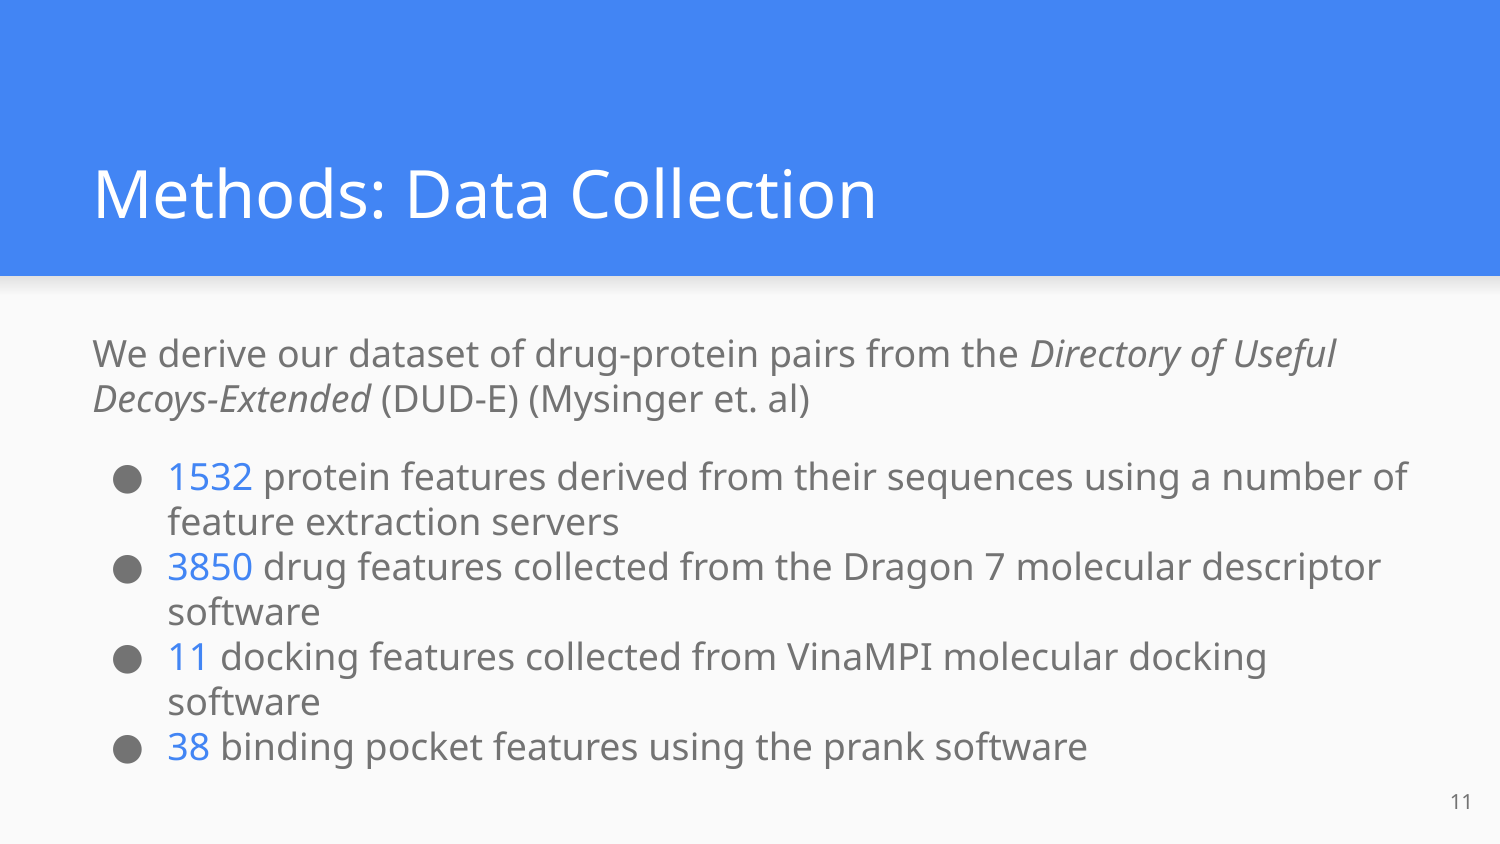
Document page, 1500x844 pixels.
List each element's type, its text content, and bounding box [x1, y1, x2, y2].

list We derive our dataset of drug-protein pairs from the Directory of Useful Decoys-Extended (DUD-E) (Mysinger et. al) 1532 protein features derived from their sequences using a number of feature extraction servers 3850 drug features collected from the Dragon 7 molecular descriptor software 11 docking features collected from VinaMPI molecular docking software 38 binding pocket features using the prank software [77, 314, 1427, 760]
title Methods: Data Collection [77, 121, 1427, 248]
slide_number ‹#› [1398, 770, 1489, 835]
